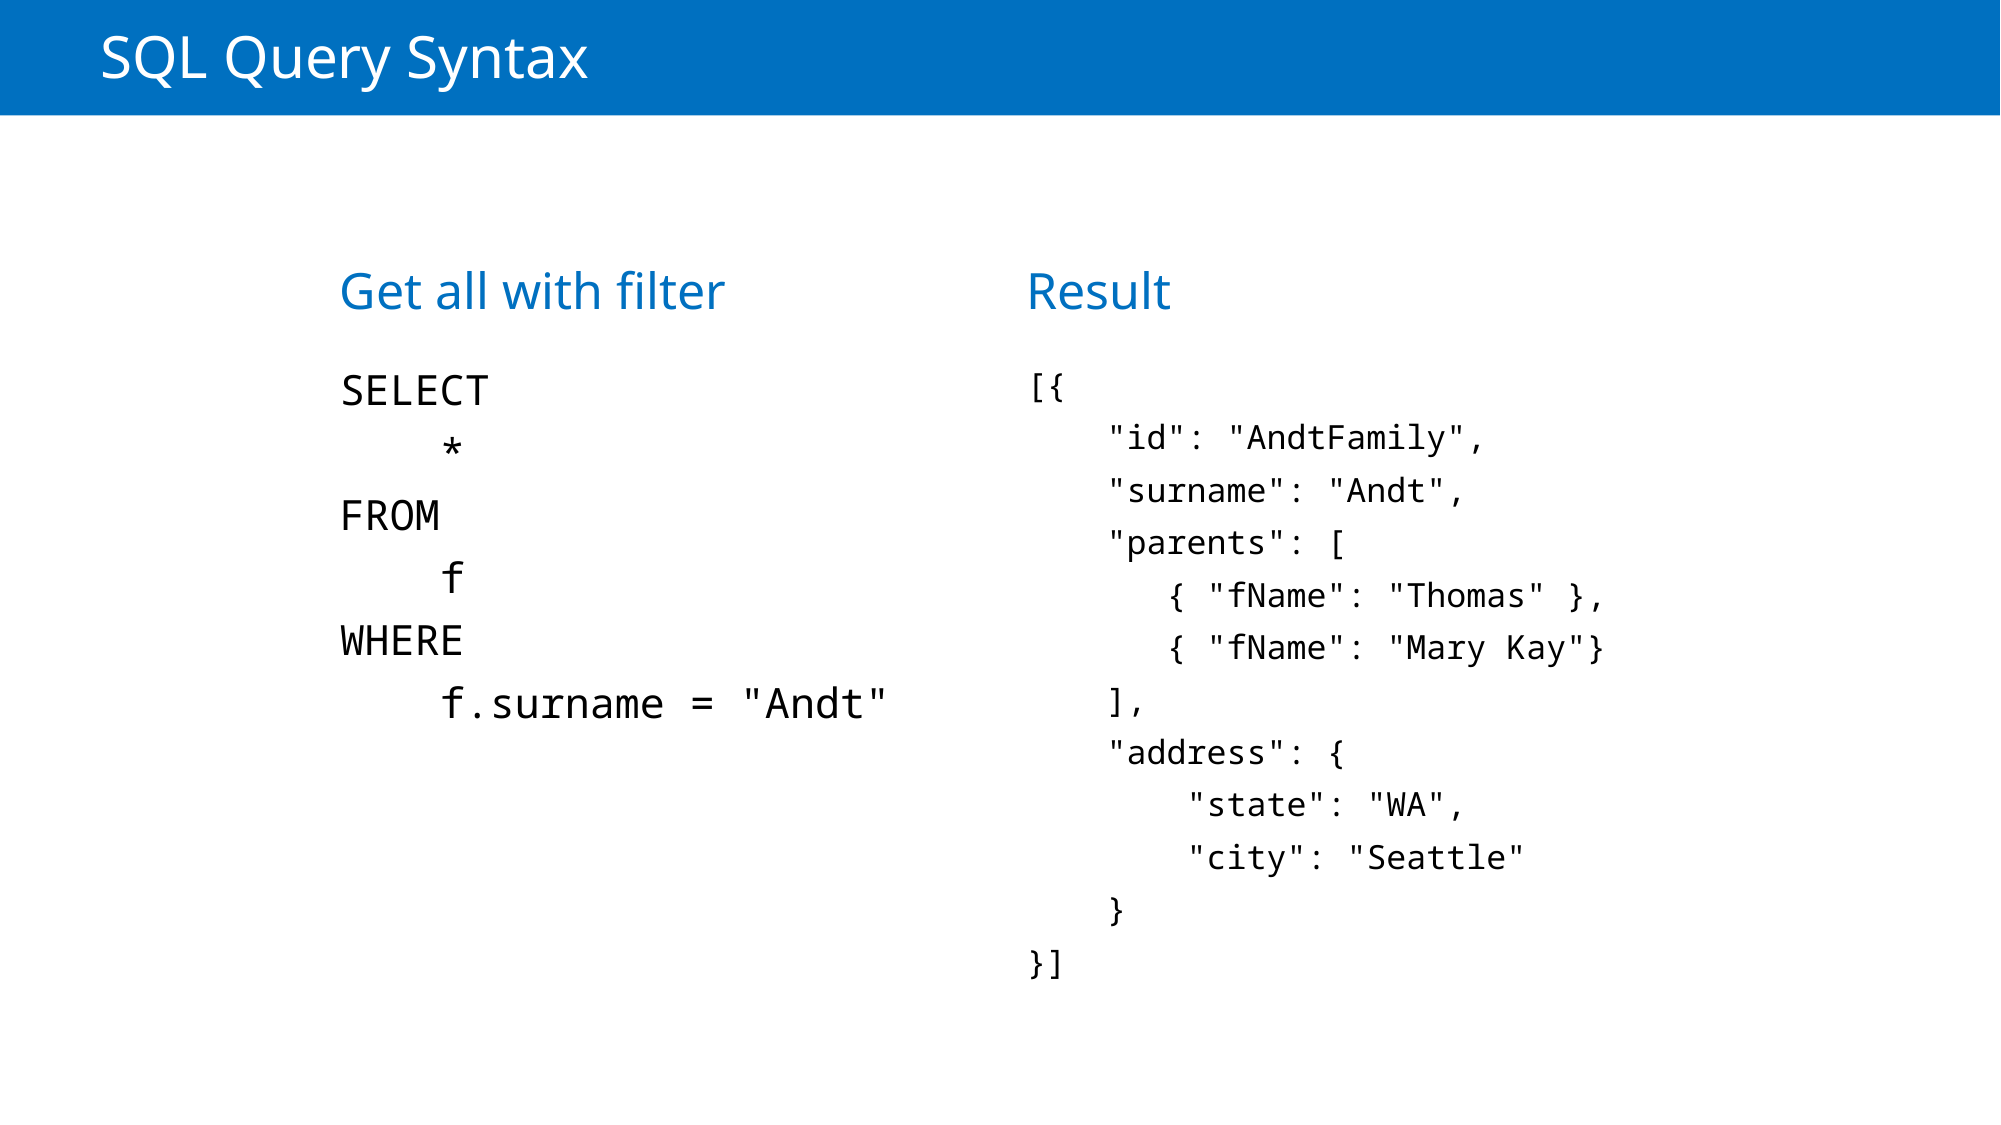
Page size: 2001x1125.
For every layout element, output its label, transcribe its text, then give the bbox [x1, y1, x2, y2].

title SQL Query Syntax [100, 0, 1802, 122]
text_box Result [1011, 251, 1675, 356]
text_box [324, 356, 1676, 1006]
text_box Get all with filter [324, 251, 988, 356]
